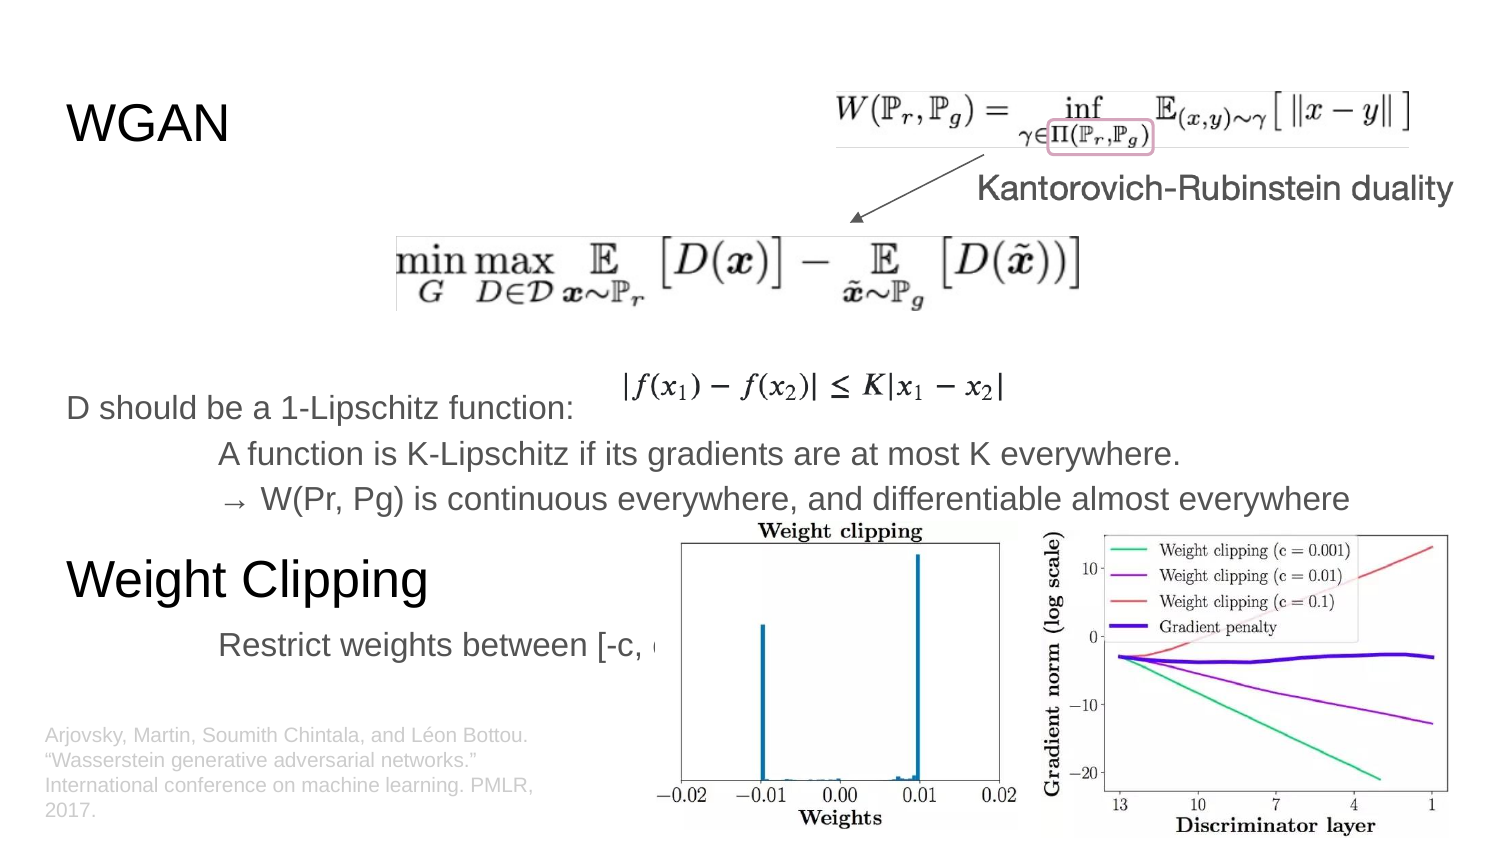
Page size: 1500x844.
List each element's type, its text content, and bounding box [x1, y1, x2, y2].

picture [592, 348, 1049, 431]
text_box Weight Clipping [51, 530, 506, 623]
list D should be a 1-Lipschitz function: A function is K-Lipschitz if its gradients are at most K everywhere. → W(Pr, Pg) is continuous everywhere, and differentiable almost everywhere Restrict weights between [-c, c] [51, 189, 1449, 750]
picture [395, 234, 1080, 311]
picture [836, 90, 1410, 150]
title WGAN [51, 72, 1449, 167]
picture [1041, 529, 1450, 838]
picture [655, 521, 1018, 830]
picture [544, 154, 1476, 231]
text_box Arjovsky, Martin, Soumith Chintala, and Léon Bottou. “Wasserstein generative adversarial networks.” International conference on machine learning. PMLR, 2017. [29, 706, 584, 837]
